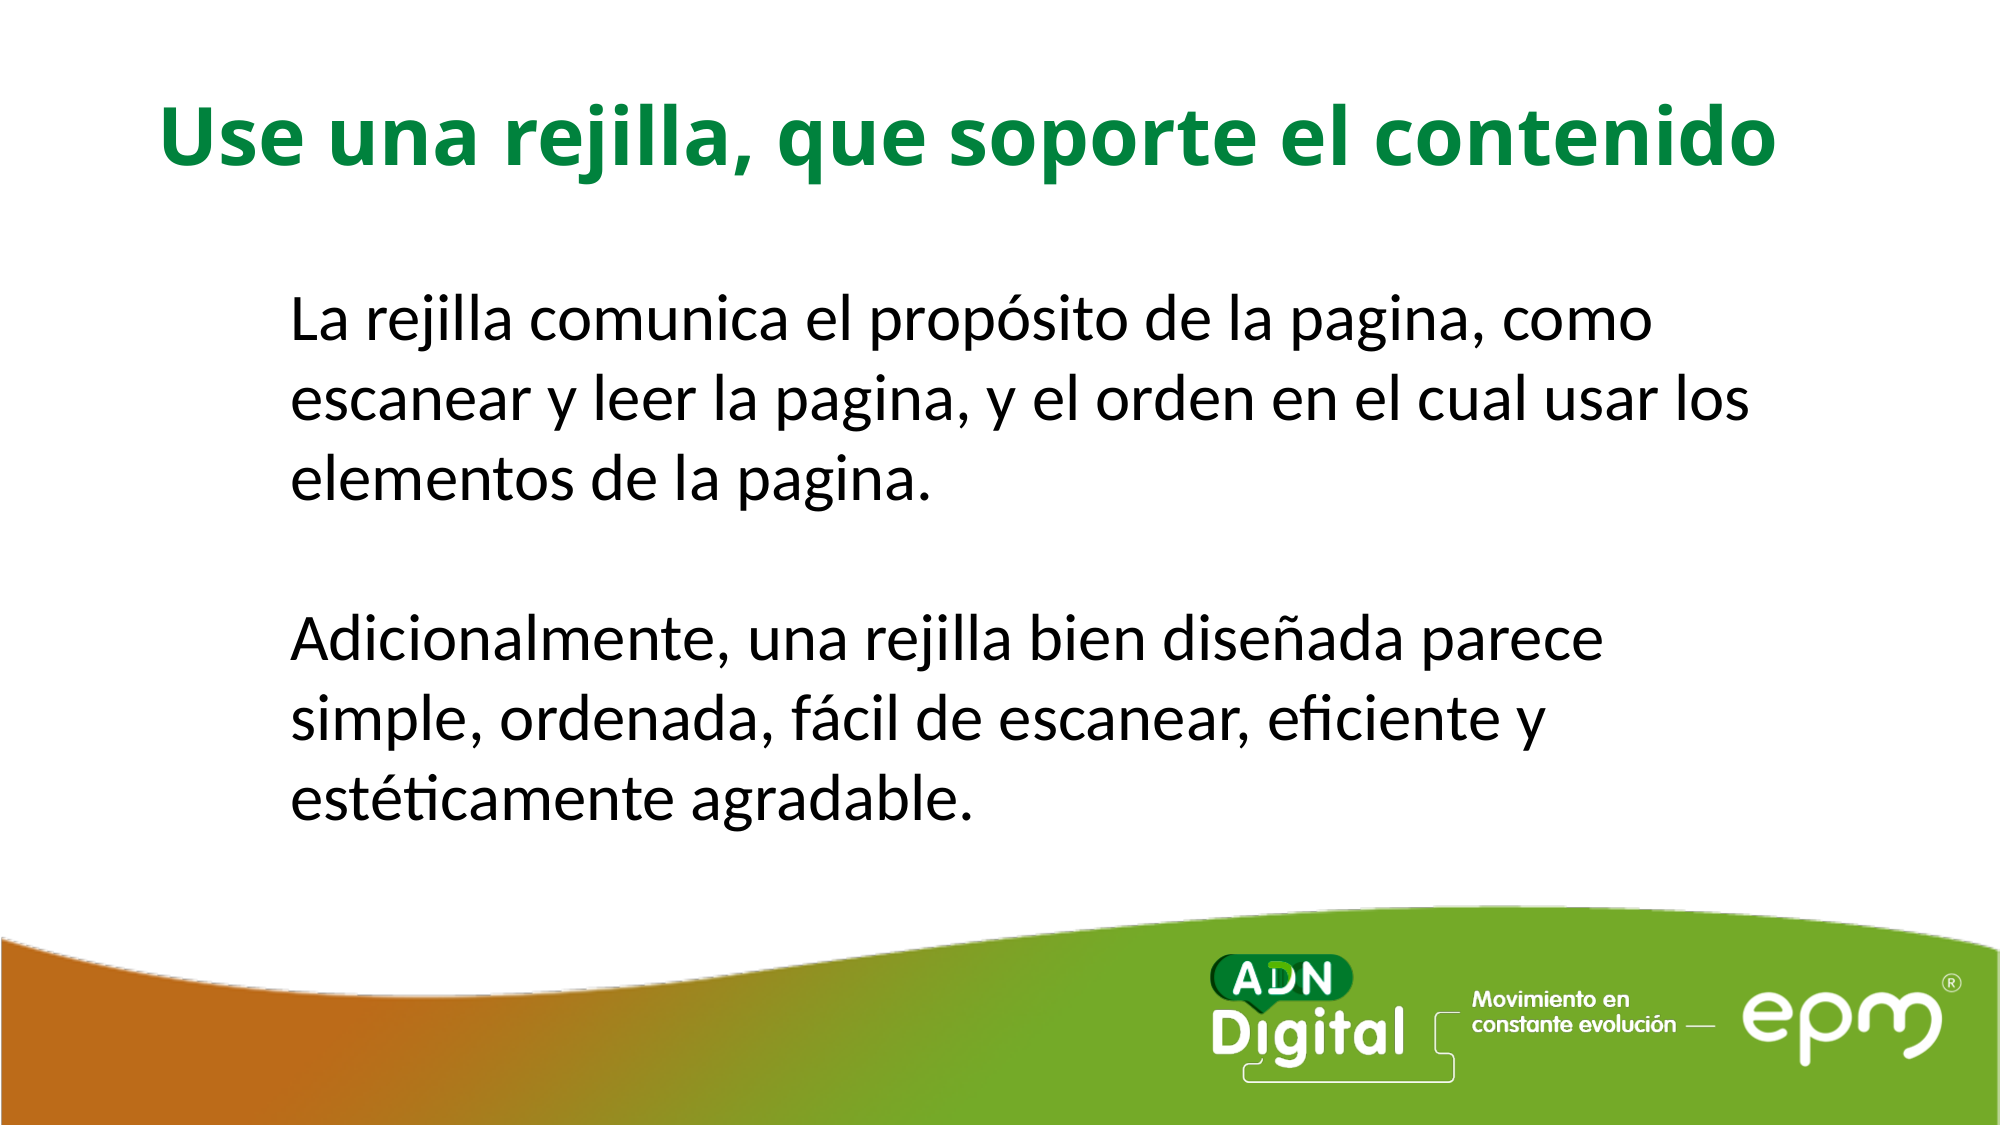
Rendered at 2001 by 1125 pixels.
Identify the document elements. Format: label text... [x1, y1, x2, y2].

picture [0, 904, 2000, 1125]
text_box La rejilla comunica el propósito de la pagina, como escanear y leer la pagina, y el orden en el cual usar los elementos de la pagina. Adicionalmente, una rejilla bien diseñada parece simple, ordenada, fácil de escanear, eficiente y estéticamente agradable. [275, 266, 1807, 842]
text_box Use una rejilla, que soporte el contenido [142, 77, 1912, 267]
